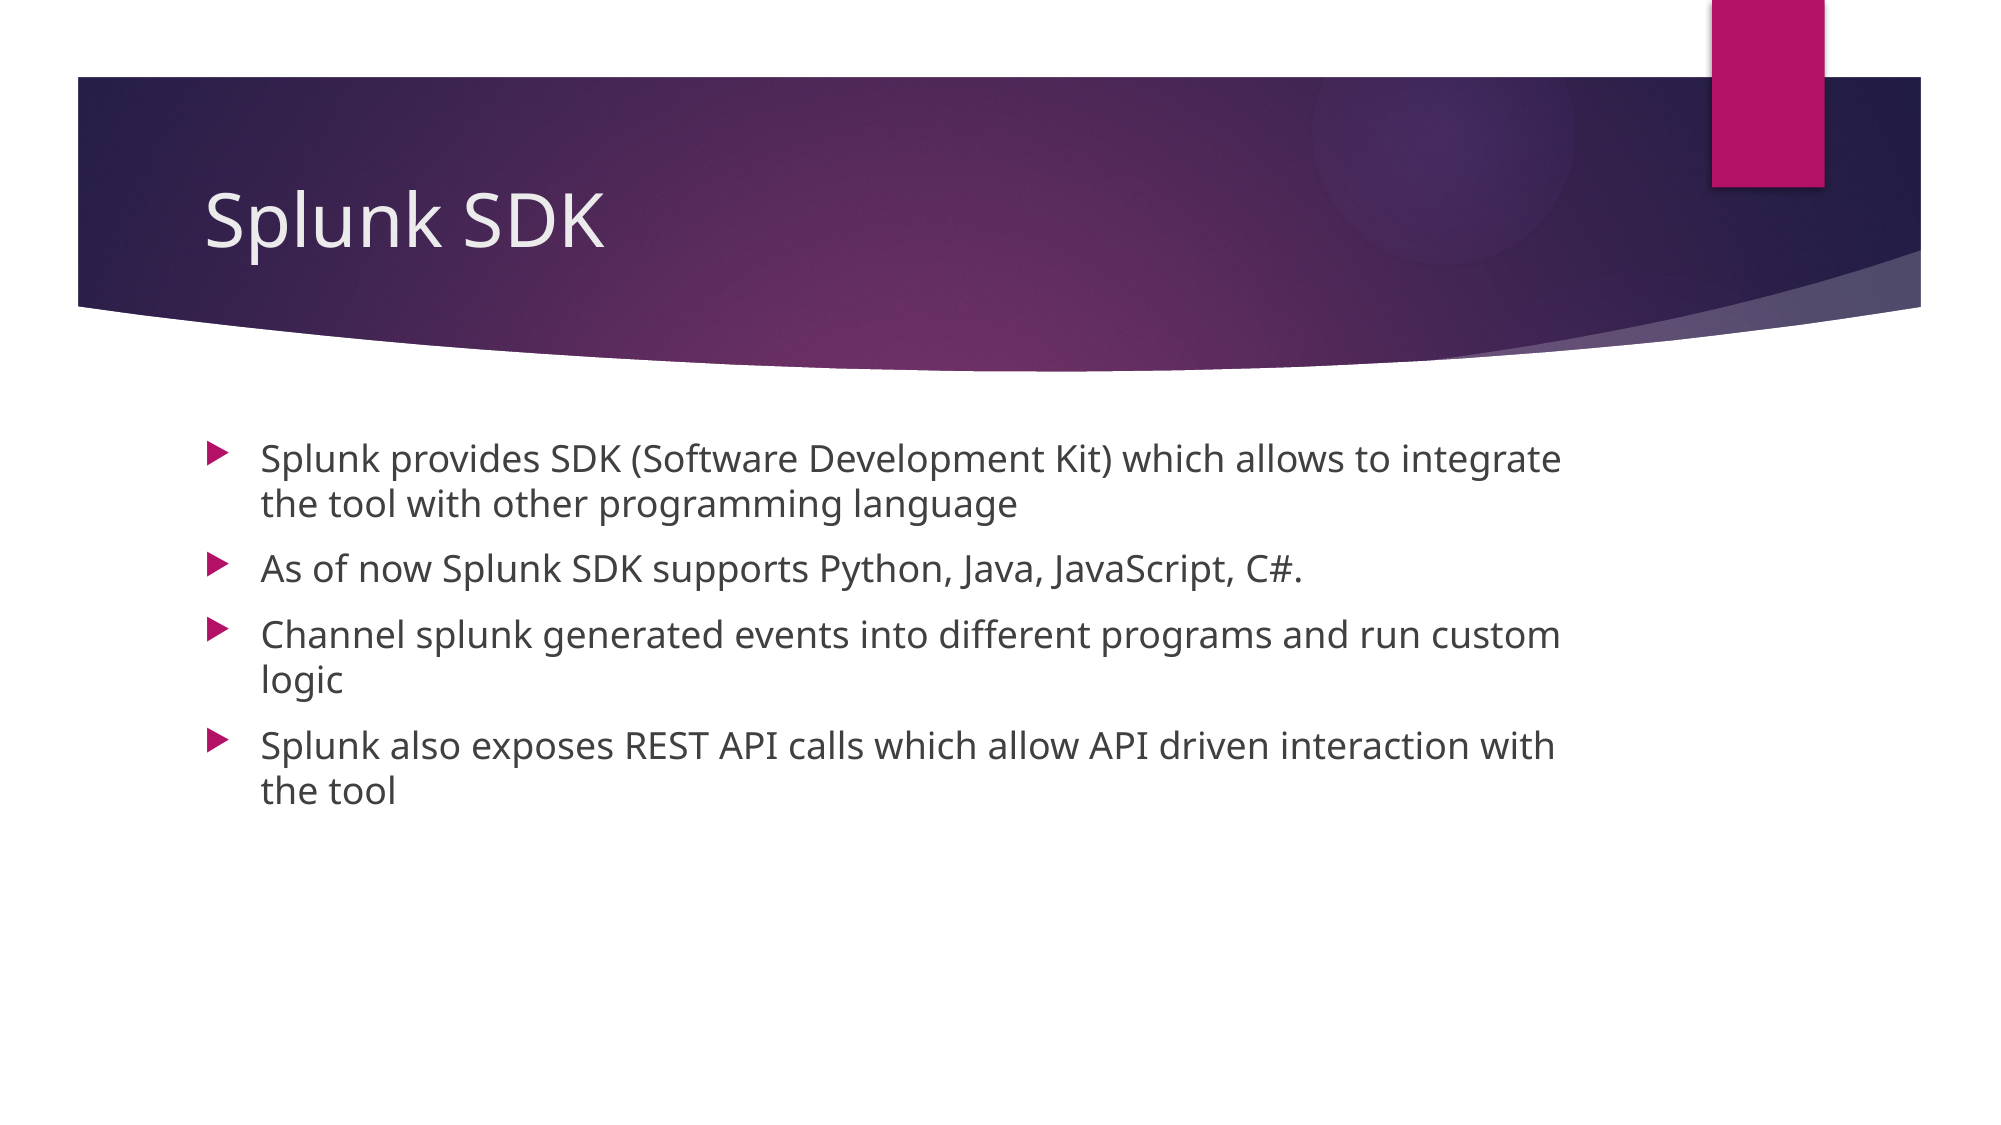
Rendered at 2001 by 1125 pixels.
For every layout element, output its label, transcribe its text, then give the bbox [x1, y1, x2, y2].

title Splunk SDK [189, 159, 1627, 276]
list Splunk provides SDK (Software Development Kit) which allows to integrate the tool with other programming language As of now Splunk SDK supports Python, Java, JavaScript, C#. Channel splunk generated events into different programs and run custom logic Splunk also exposes REST API calls which allow API driven interaction with the tool [189, 427, 1638, 988]
